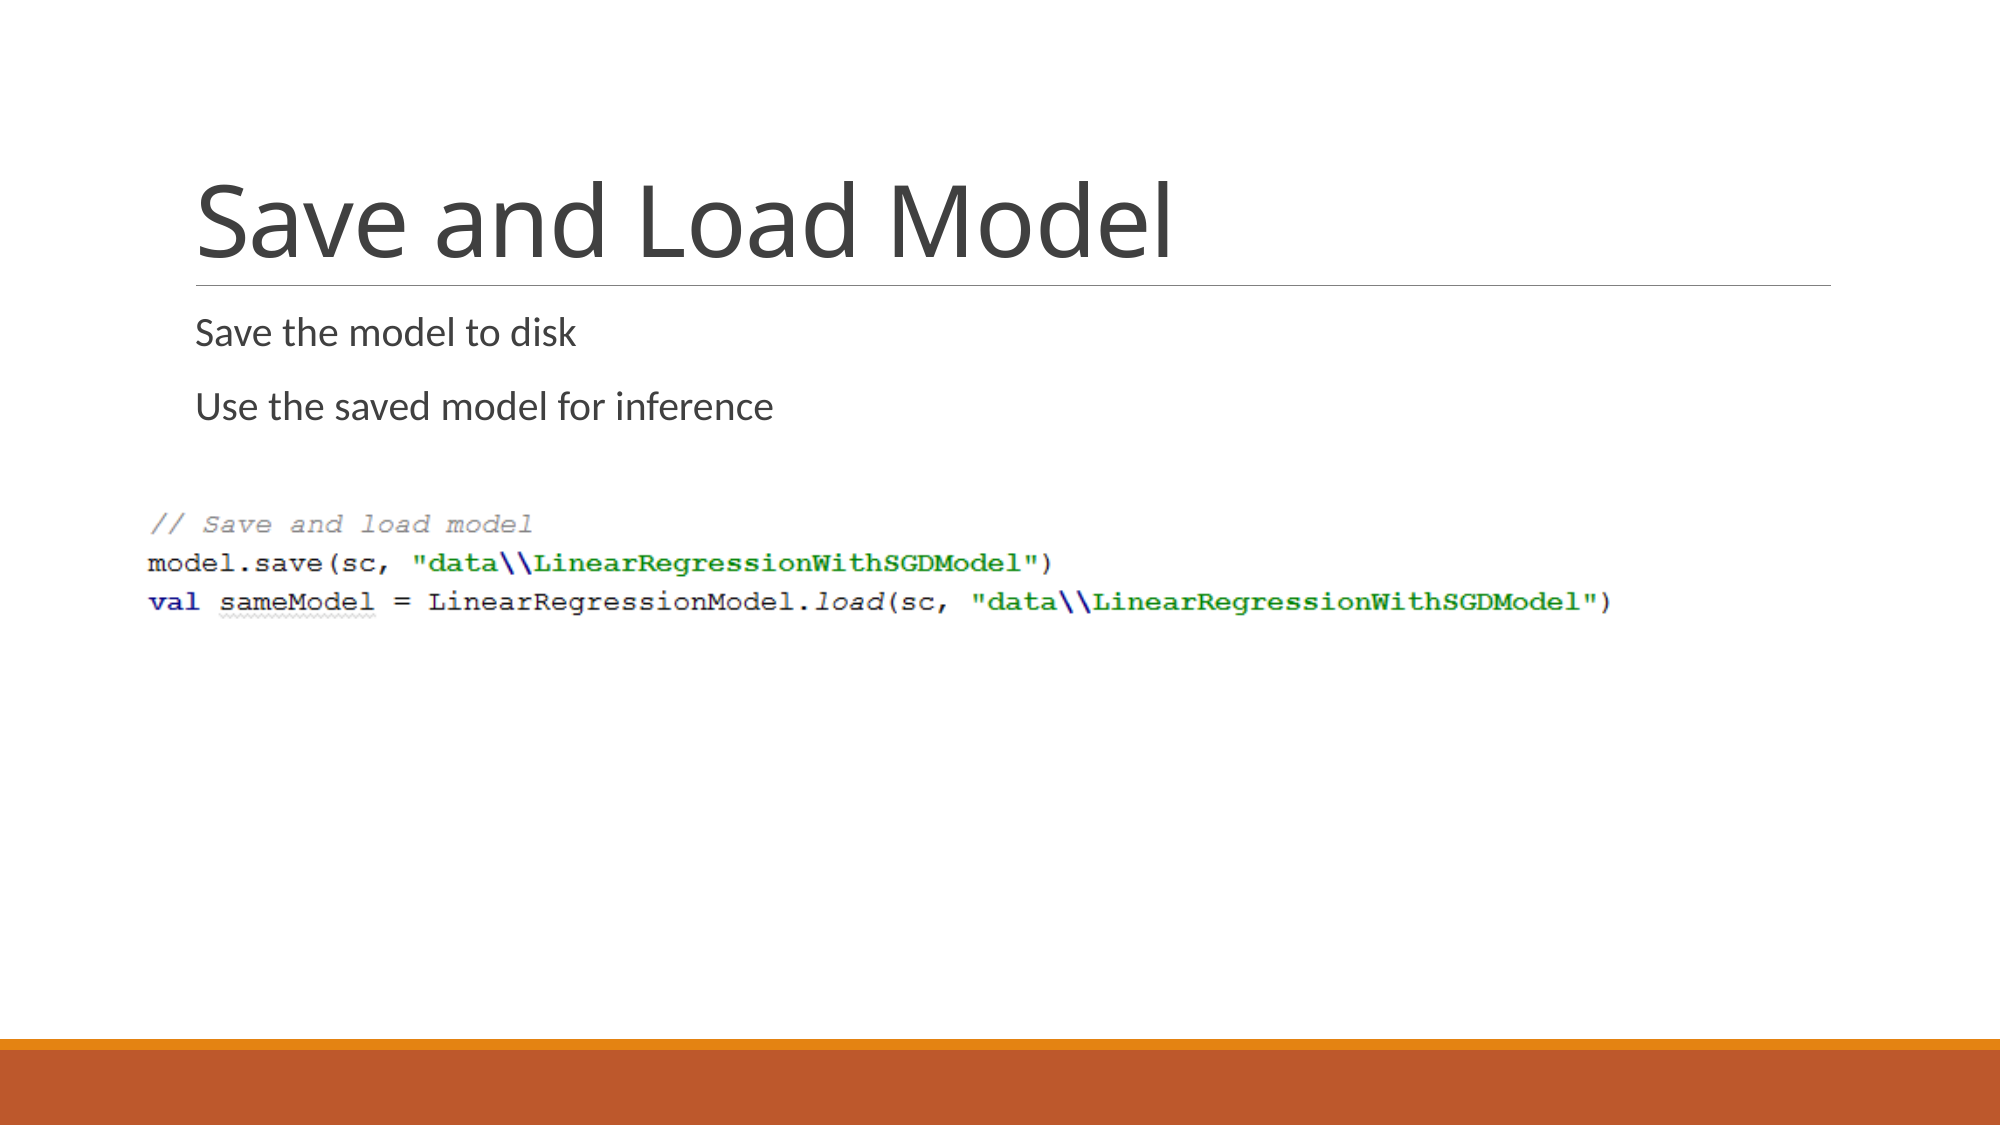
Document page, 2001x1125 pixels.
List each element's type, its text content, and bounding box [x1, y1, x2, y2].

picture [136, 501, 1623, 627]
list Save the model to disk Use the saved model for inference [180, 302, 1830, 963]
title Save and Load Model [180, 47, 1830, 285]
